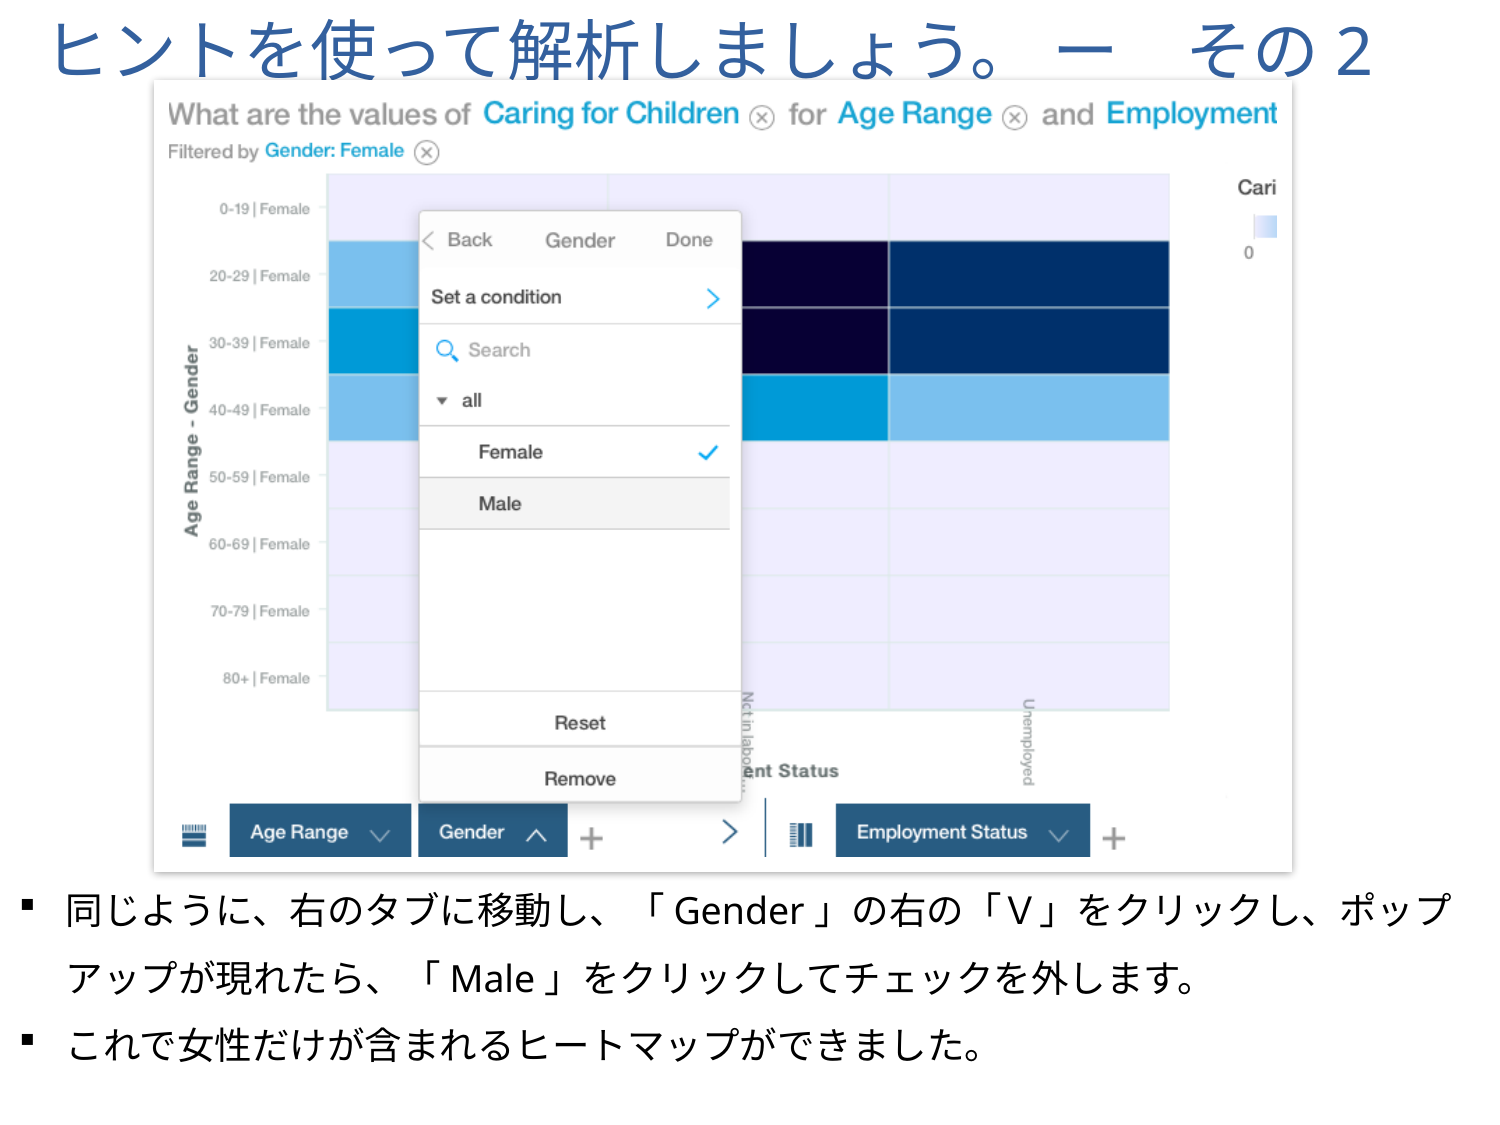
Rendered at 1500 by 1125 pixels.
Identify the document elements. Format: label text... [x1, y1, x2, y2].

text_box ヒントを使って解析しましょう。 ー その2 [28, 1, 1500, 147]
text_box 同じように、右のタブに移動し、「Gender」の右の「Ｖ」をクリックし、ポップアップが現れたら、「Male」をクリックしてチェックを外します。 これで女性だけが含まれるヒートマップができました。 [4, 857, 1500, 1075]
picture [168, 94, 1278, 858]
